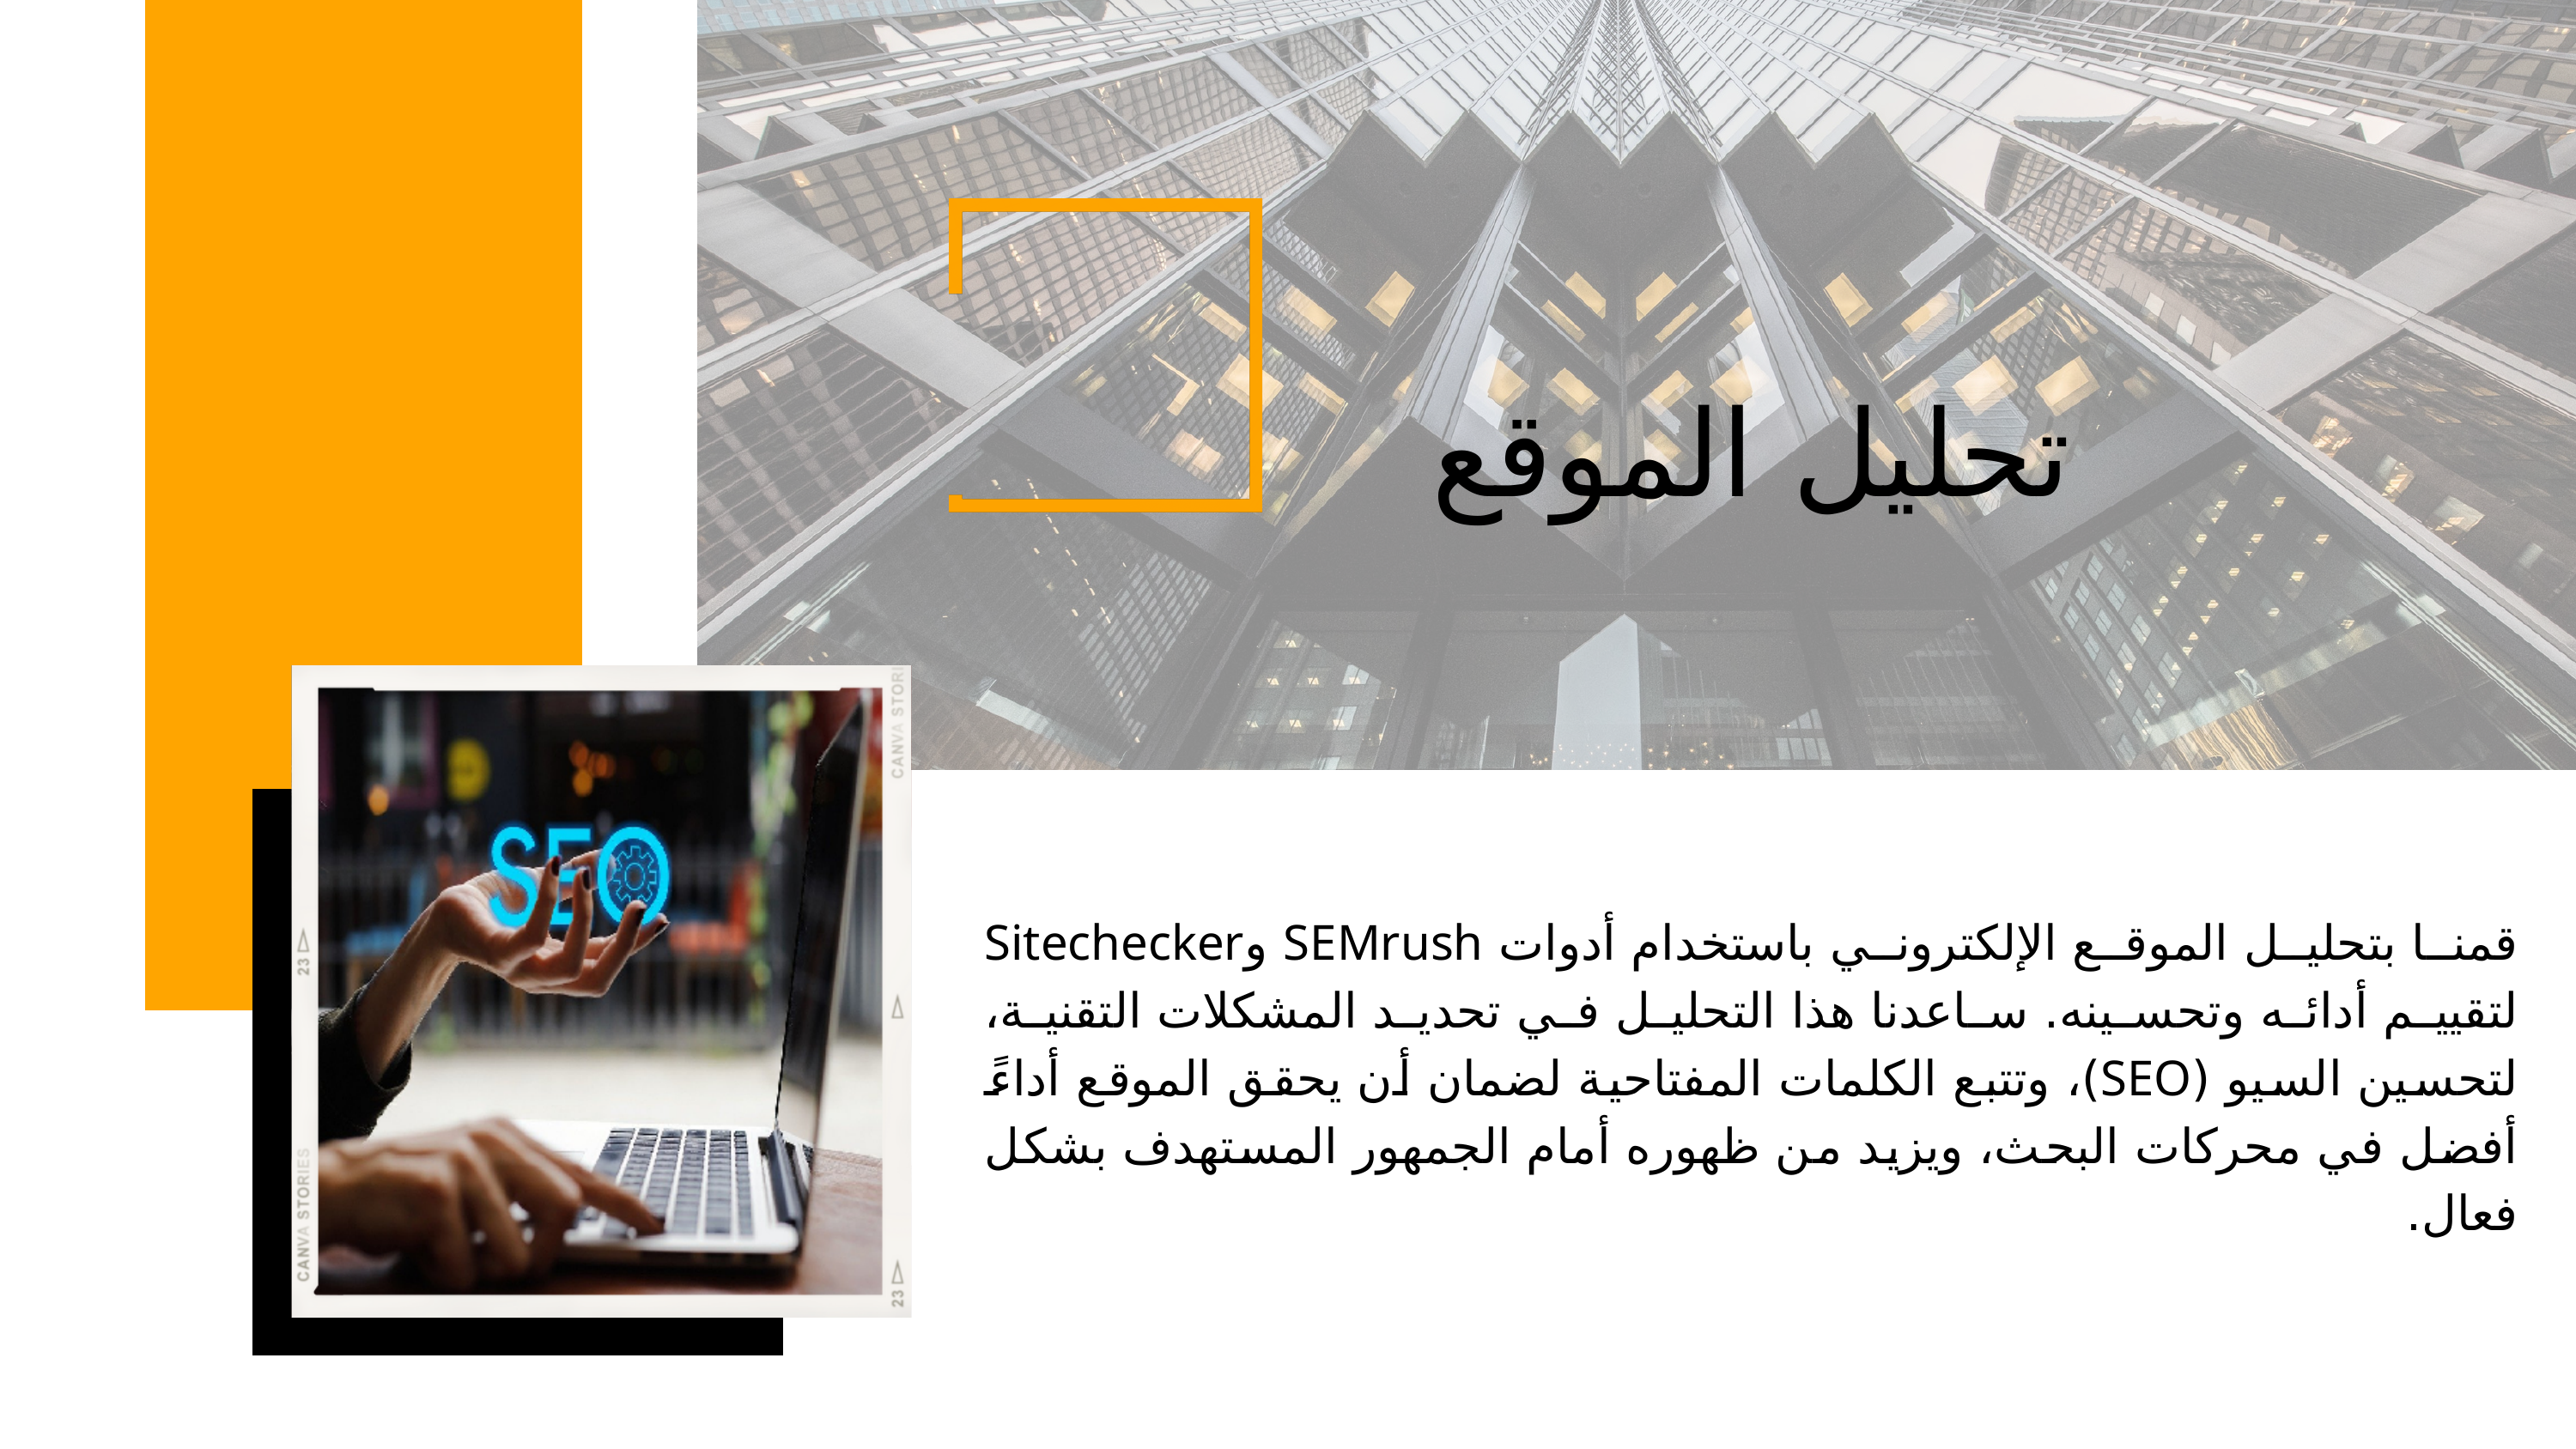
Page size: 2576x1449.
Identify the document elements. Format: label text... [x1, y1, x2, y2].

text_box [252, 789, 784, 1355]
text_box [144, 0, 582, 1011]
text_box قمنا بتحليل الموقع الإلكتروني باستخدام أدوات SEMrush وSitechecker لتقييم أدائه وتحسينه. ساعدنا هذا التحليل في تحديد المشكلات التقنية، لتحسين السيو (SEO)، وتتبع الكلمات المفتاحية لضمان أن يحقق الموقع أداءً أفضل في محركات البحث، ويزيد من ظهوره أمام الجمهور المستهدف بشكل فعال. [984, 902, 2518, 1241]
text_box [291, 665, 912, 1318]
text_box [696, 0, 2576, 770]
